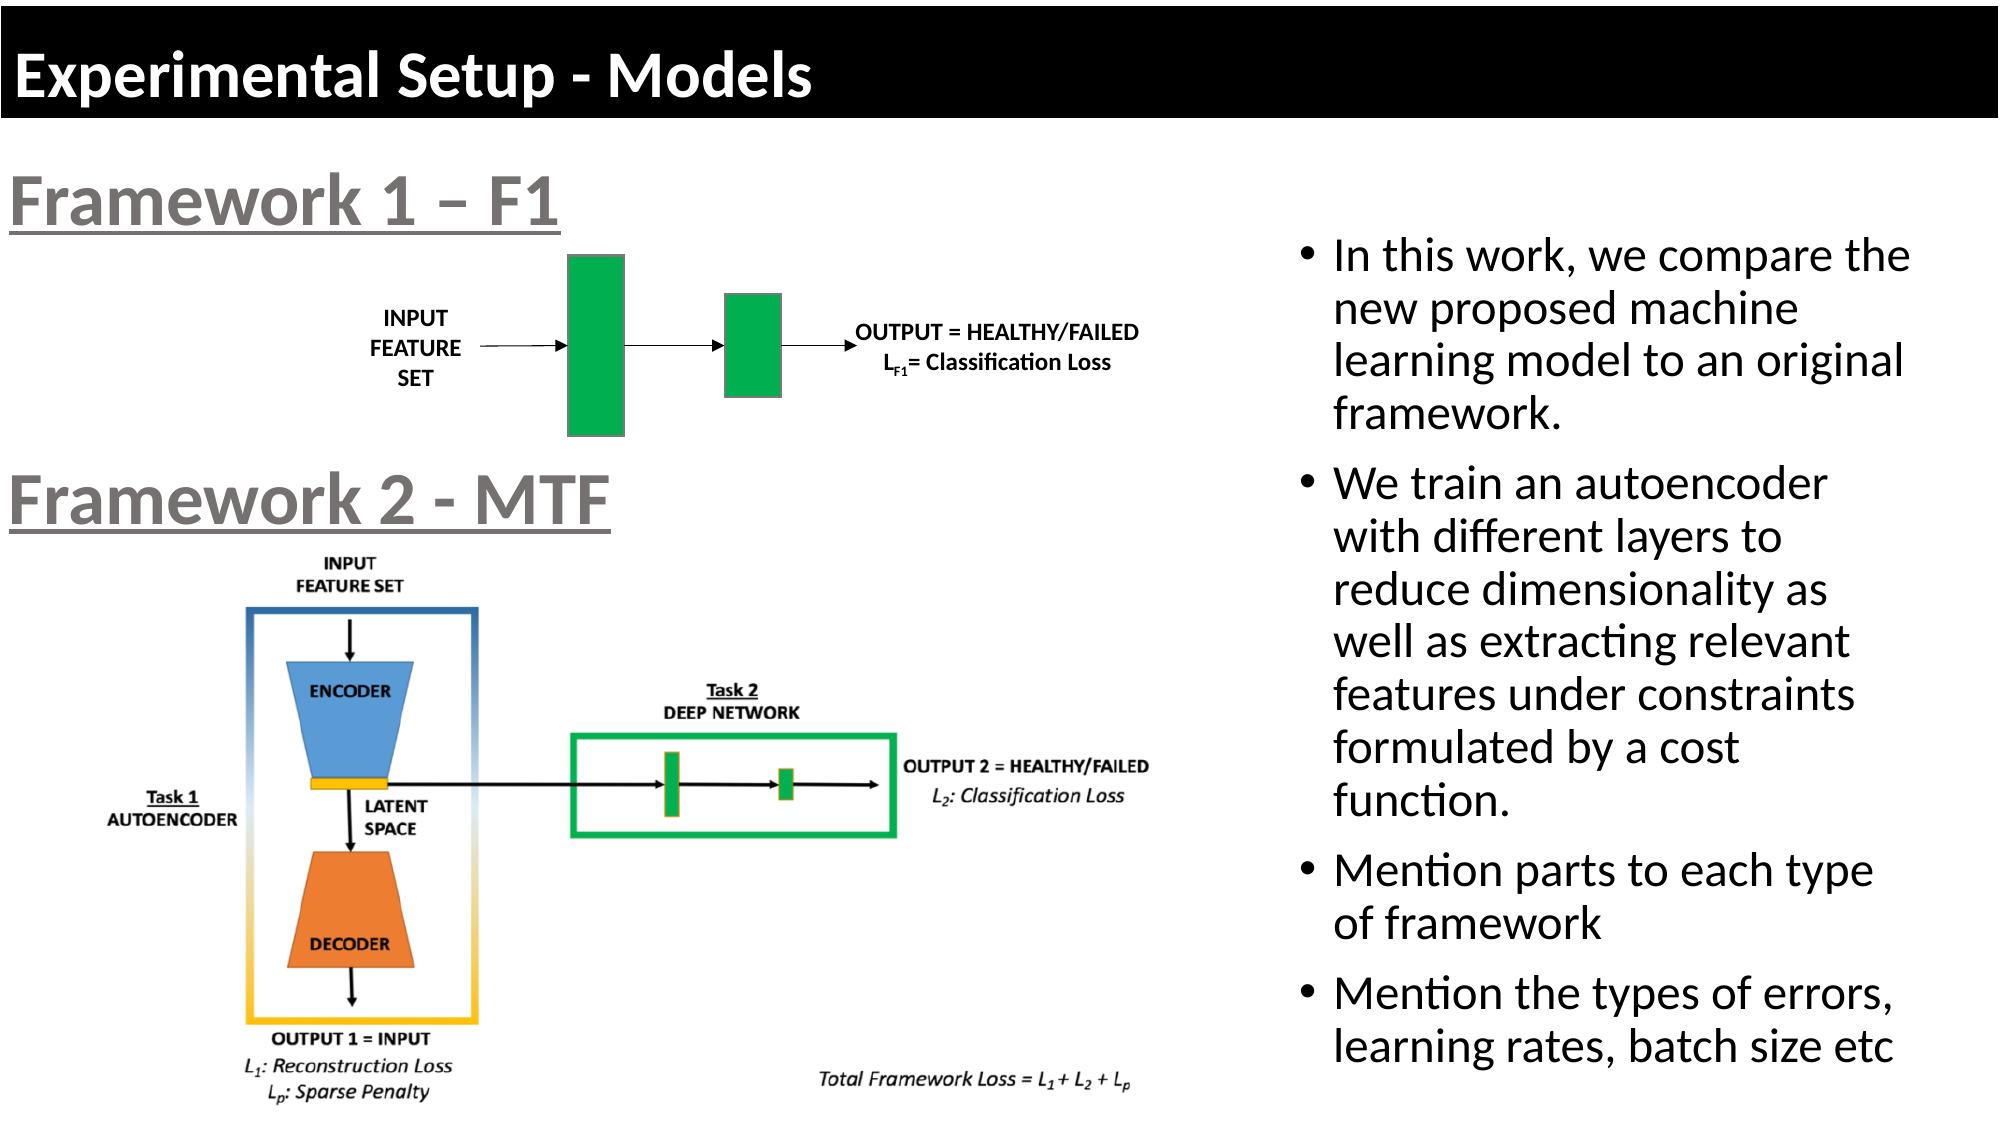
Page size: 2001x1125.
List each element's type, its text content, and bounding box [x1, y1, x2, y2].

text_box Framework 1 – F1 [0, 143, 577, 249]
picture [100, 542, 1158, 1110]
title Experimental Setup - Models [0, 3, 2000, 121]
list In this work, we compare the new proposed machine learning model to an original framework. We train an autoencoder with different layers to reduce dimensionality as well as extracting relevant features under constraints formulated by a cost function. Mention parts to each type of framework Mention the types of errors, learning rates, batch size etc [1284, 221, 1933, 1088]
text_box Framework 2 - MTF [0, 441, 627, 547]
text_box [351, 255, 1158, 436]
